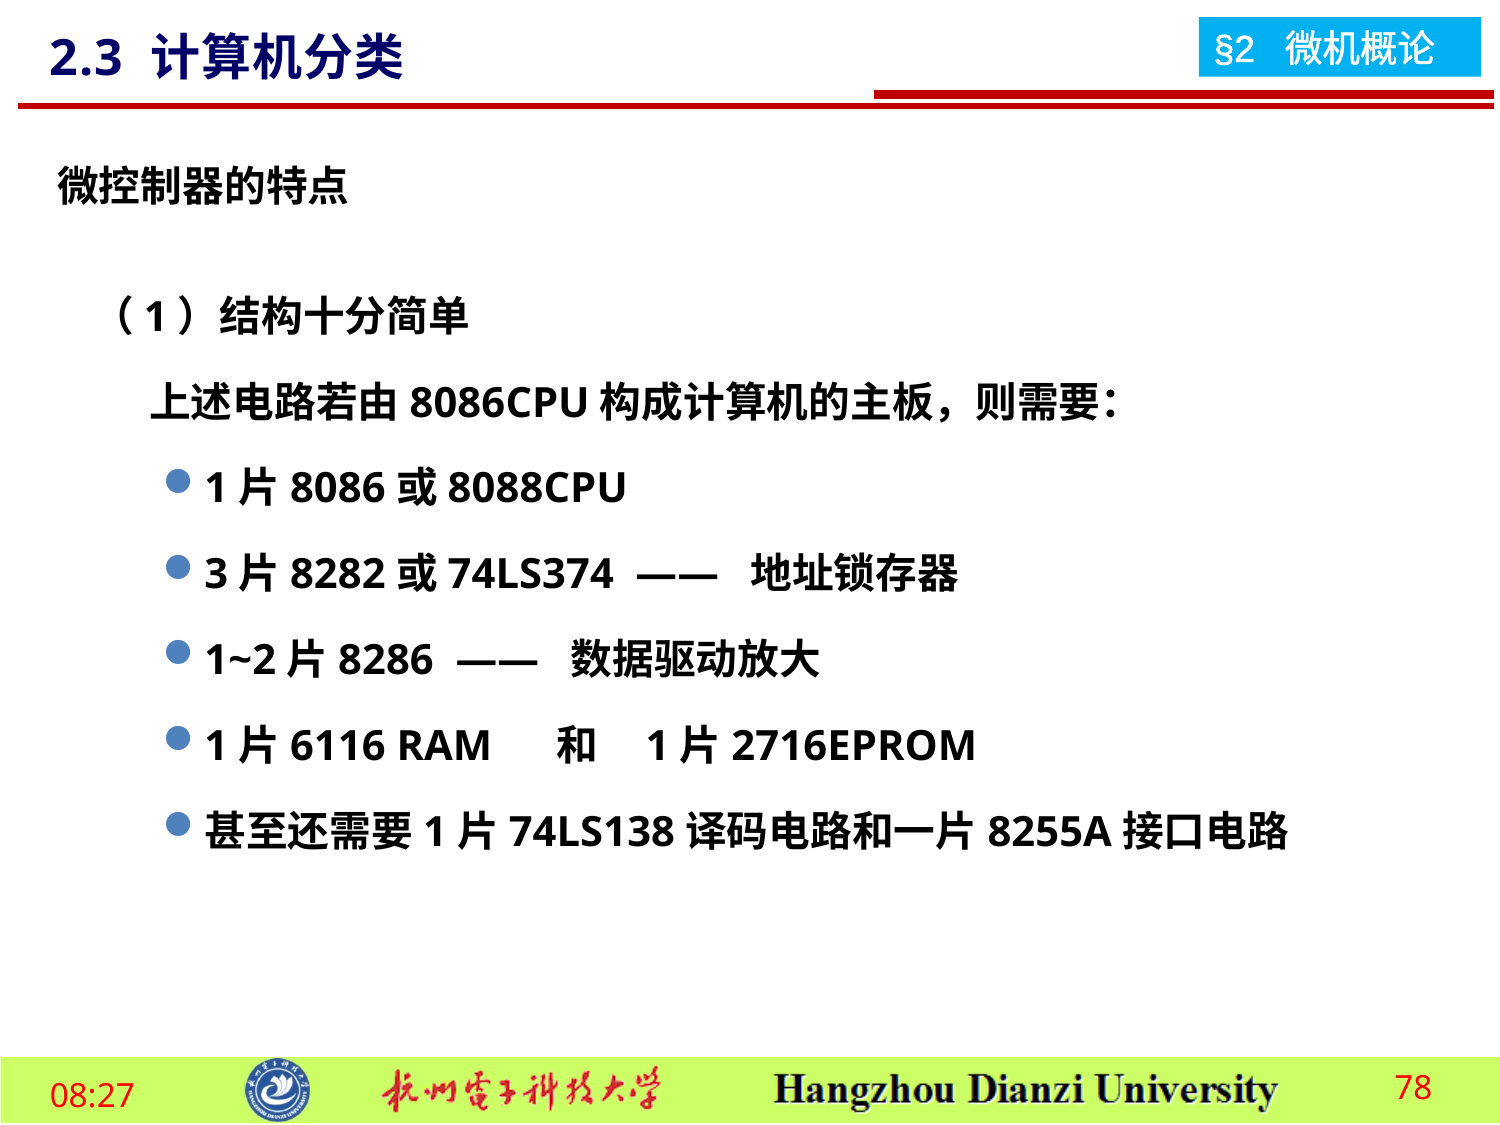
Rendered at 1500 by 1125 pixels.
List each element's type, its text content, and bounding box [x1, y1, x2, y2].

text_box （1）结构十分简单 上述电路若由8086CPU构成计算机的主板，则需要： 1片8086或8088CPU 3片8282或74LS374 —— 地址锁存器 1~2片8286 —— 数据驱动放大 1片6116 RAM 和 1片2716EPROM 甚至还需要1片74LS138译码电路和一片8255A接口电路 [29, 267, 1418, 863]
text_box 2.3 计算机分类 [35, 17, 996, 93]
picture [0, 1057, 1500, 1125]
text_box 微控制器的特点 [42, 137, 365, 217]
